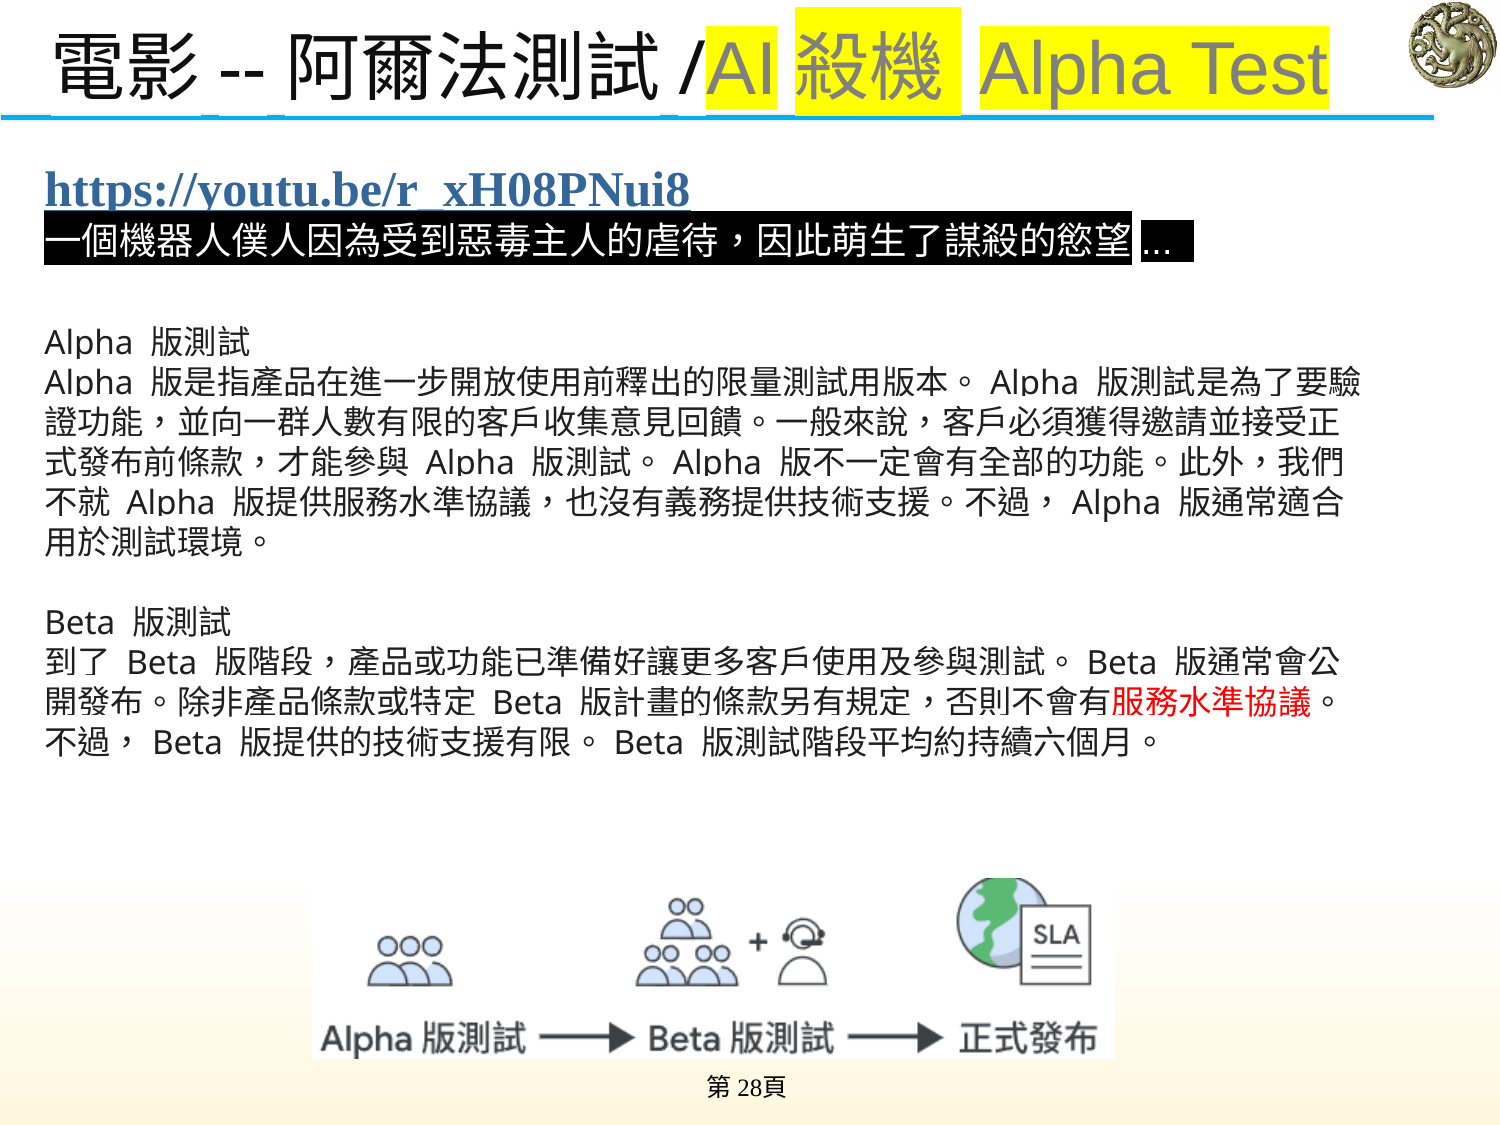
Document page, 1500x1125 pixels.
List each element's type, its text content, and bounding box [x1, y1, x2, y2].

title 電影--阿爾法測試/AI殺機 Alpha Test [35, 14, 1392, 114]
picture [312, 878, 1115, 1059]
picture [1406, 0, 1500, 90]
list https://youtu.be/r_xH08PNui8 一個機器人僕人因為受到惡毒主人的虐待，因此萌生了謀殺的慾望... Alpha 版測試 Alpha 版是指產品在進一步開放使用前釋出的限量測試用版本。Alpha 版測試是為了要驗證功能，並向一群人數有限的客戶收集意見回饋。一般來說，客戶必須獲得邀請並接受正式發布前條款，才能參與 Alpha 版測試。Alpha 版不一定會有全部的功能。此外，我們不就 Alpha 版提供服務水準協議，也沒有義務提供技術支援。不過，Alpha 版通常適合用於測試環境。 Beta 版測試 到了 Beta 版階段，產品或功能已準備好讓更多客戶使用及參與測試。Beta 版通常會公開發布。除非產品條款或特定 Beta 版計畫的條款另有規定，否則不會有服務水準協議。不過，Beta 版提供的技術支援有限。Beta 版測試階段平均約持續六個月。 [29, 149, 1386, 976]
